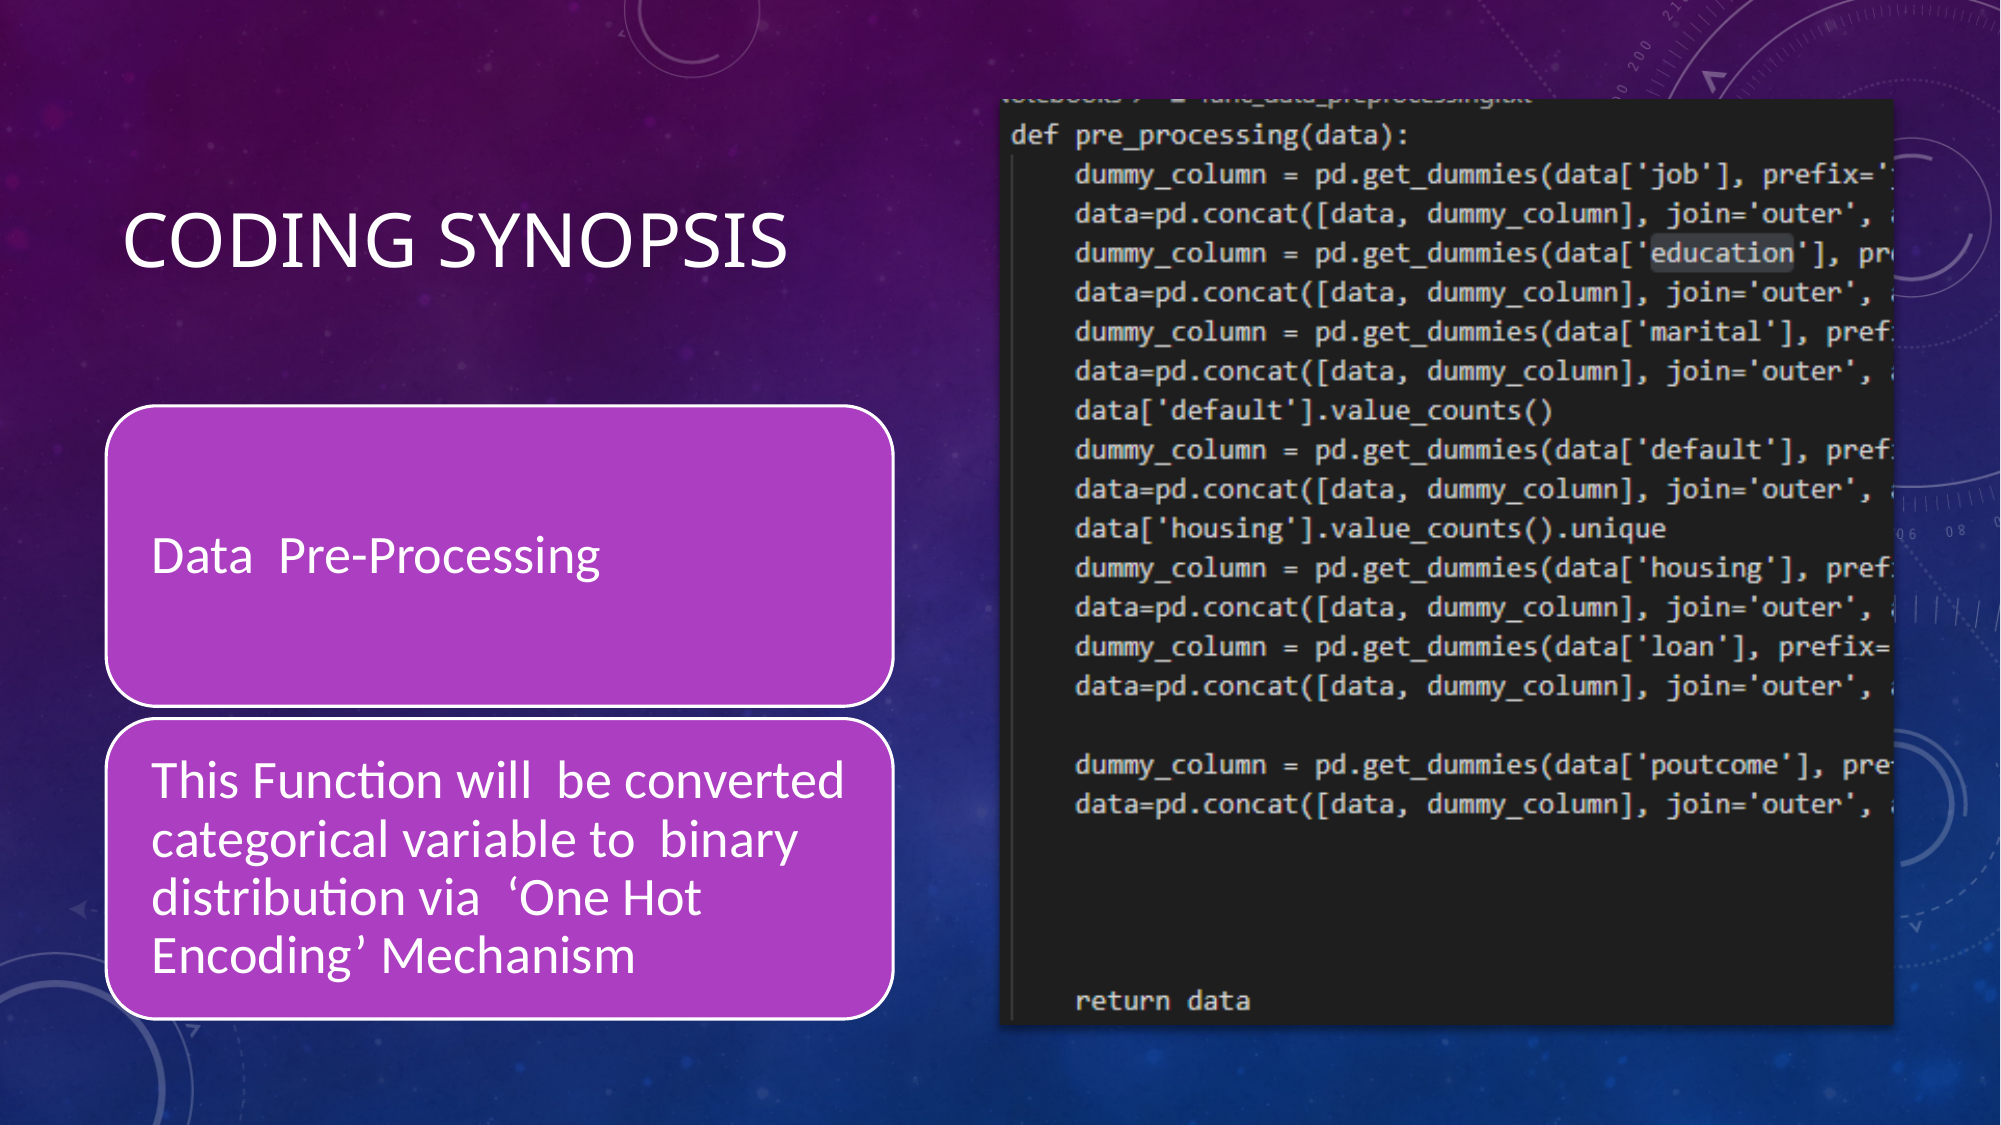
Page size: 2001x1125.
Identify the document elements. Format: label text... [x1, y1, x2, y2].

title Coding Synopsis [106, 103, 894, 373]
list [105, 399, 894, 1026]
picture [0, 0, 2001, 1125]
